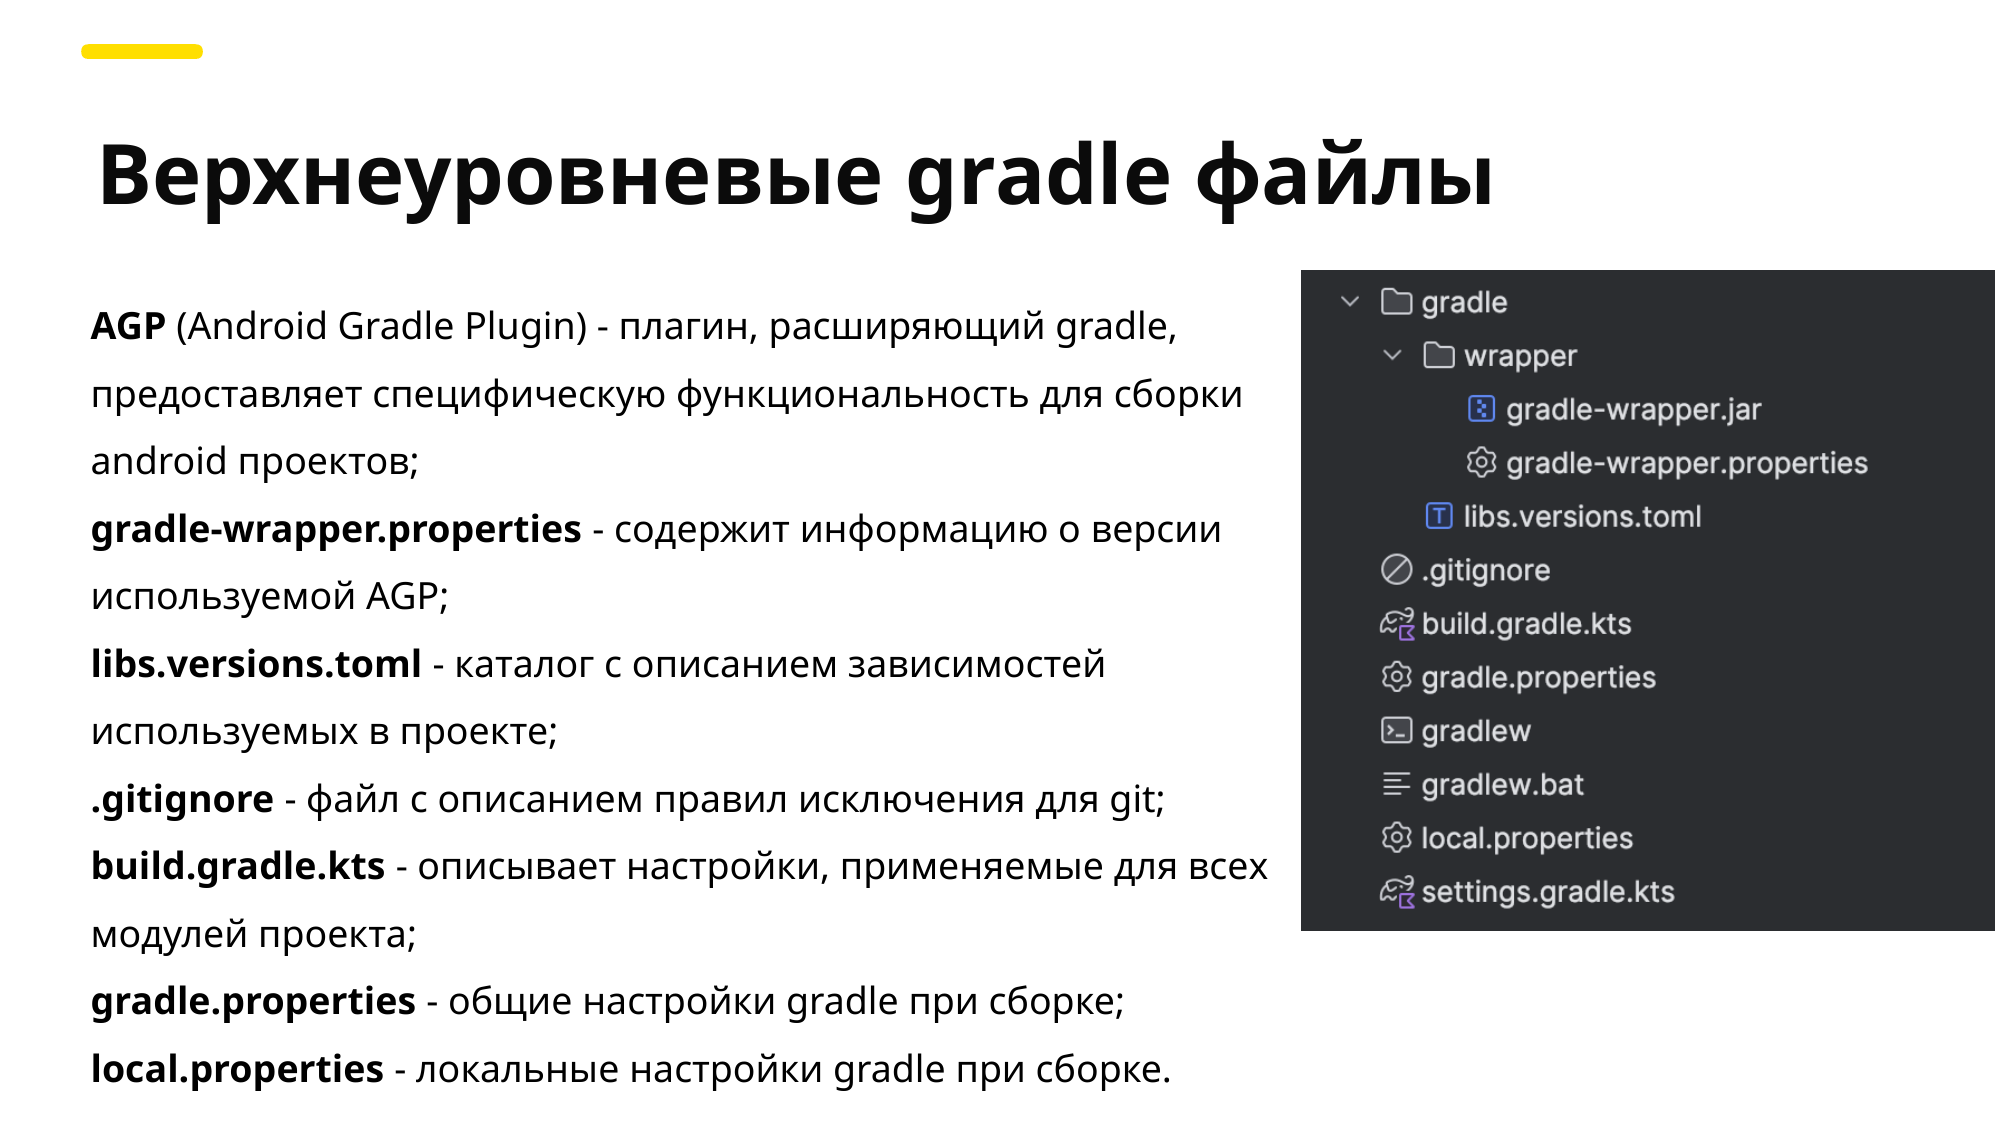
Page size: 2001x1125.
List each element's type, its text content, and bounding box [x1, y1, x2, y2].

text_box [81, 44, 203, 59]
text_box AGP (Android Gradle Plugin) - плагин, расширяющий gradle, предоставляет специфическую функциональность для сборки android проектов; gradle-wrapper.properties - содержит информацию о версии используемой AGP; libs.versions.toml - каталог с описанием зависимостей используемых в проекте; .gitignore - файл с описанием правил исключения для git; build.gradle.kts - описывает настройки, применяемые для всех модулей проекта; gradle.properties - общие настройки gradle при сборке; local.properties - локальные настройки gradle при сборке. [36, 272, 1290, 1045]
picture [1301, 270, 1995, 931]
text_box Верхнеуровневые gradle файлы [81, 108, 1822, 222]
